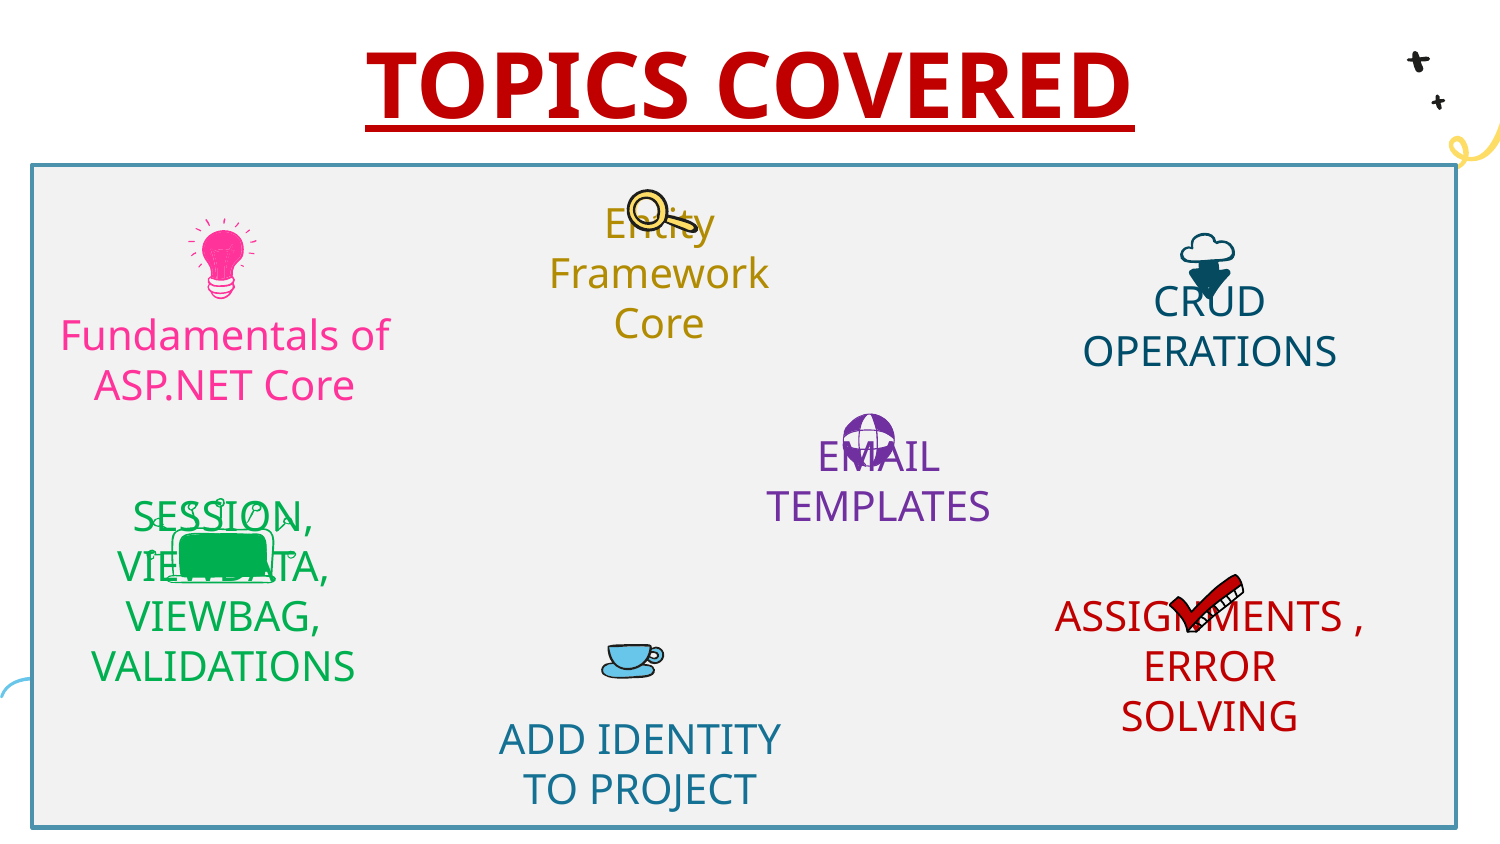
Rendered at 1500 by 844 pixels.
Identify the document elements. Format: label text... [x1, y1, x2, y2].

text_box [599, 643, 666, 680]
title Entity Framework Core [484, 267, 835, 363]
text_box [30, 163, 1458, 830]
title TOPICS COVERED [0, 34, 1500, 129]
title SESSION, VIEWDATA, VIEWBAG, VALIDATIONS [32, 610, 415, 706]
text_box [1169, 574, 1244, 633]
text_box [841, 413, 897, 468]
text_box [623, 188, 703, 234]
title CRUD OPERATIONS [1034, 295, 1386, 390]
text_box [1177, 232, 1236, 300]
text_box ASSIGNMENTS , ERROR SOLVING [1034, 660, 1386, 756]
title EMAIL TEMPLATES [703, 450, 1055, 545]
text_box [187, 218, 258, 300]
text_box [146, 497, 298, 584]
title ADD IDENTITY TO PROJECT [464, 732, 816, 828]
title Fundamentals of ASP.NET Core [44, 328, 406, 424]
